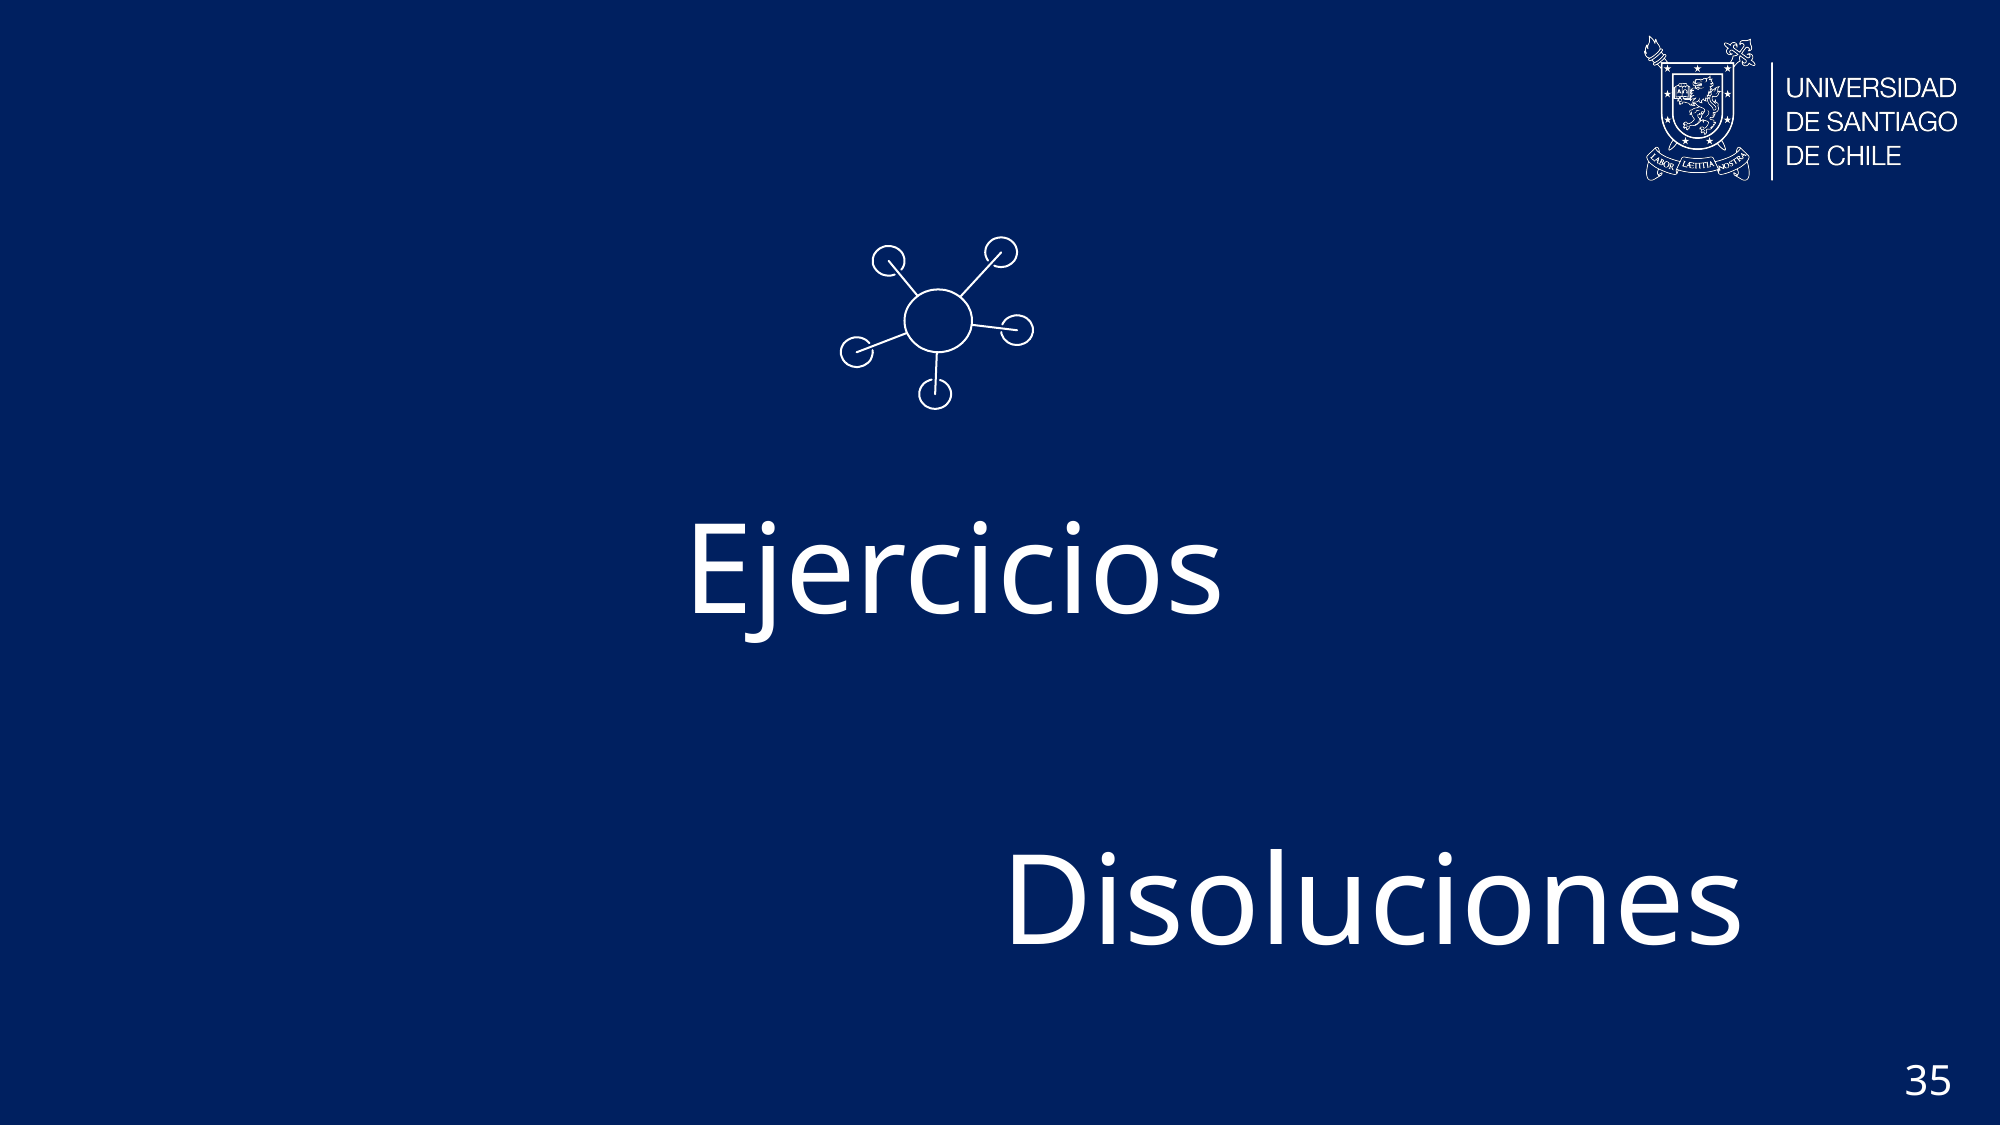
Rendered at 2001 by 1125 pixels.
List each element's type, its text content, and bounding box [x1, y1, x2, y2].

text_box Disoluciones [762, 811, 1985, 977]
slide_number ‹#› [1868, 1038, 1989, 1125]
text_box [840, 237, 1034, 410]
picture [1627, 21, 1975, 196]
text_box Ejercicios [332, 480, 1609, 646]
